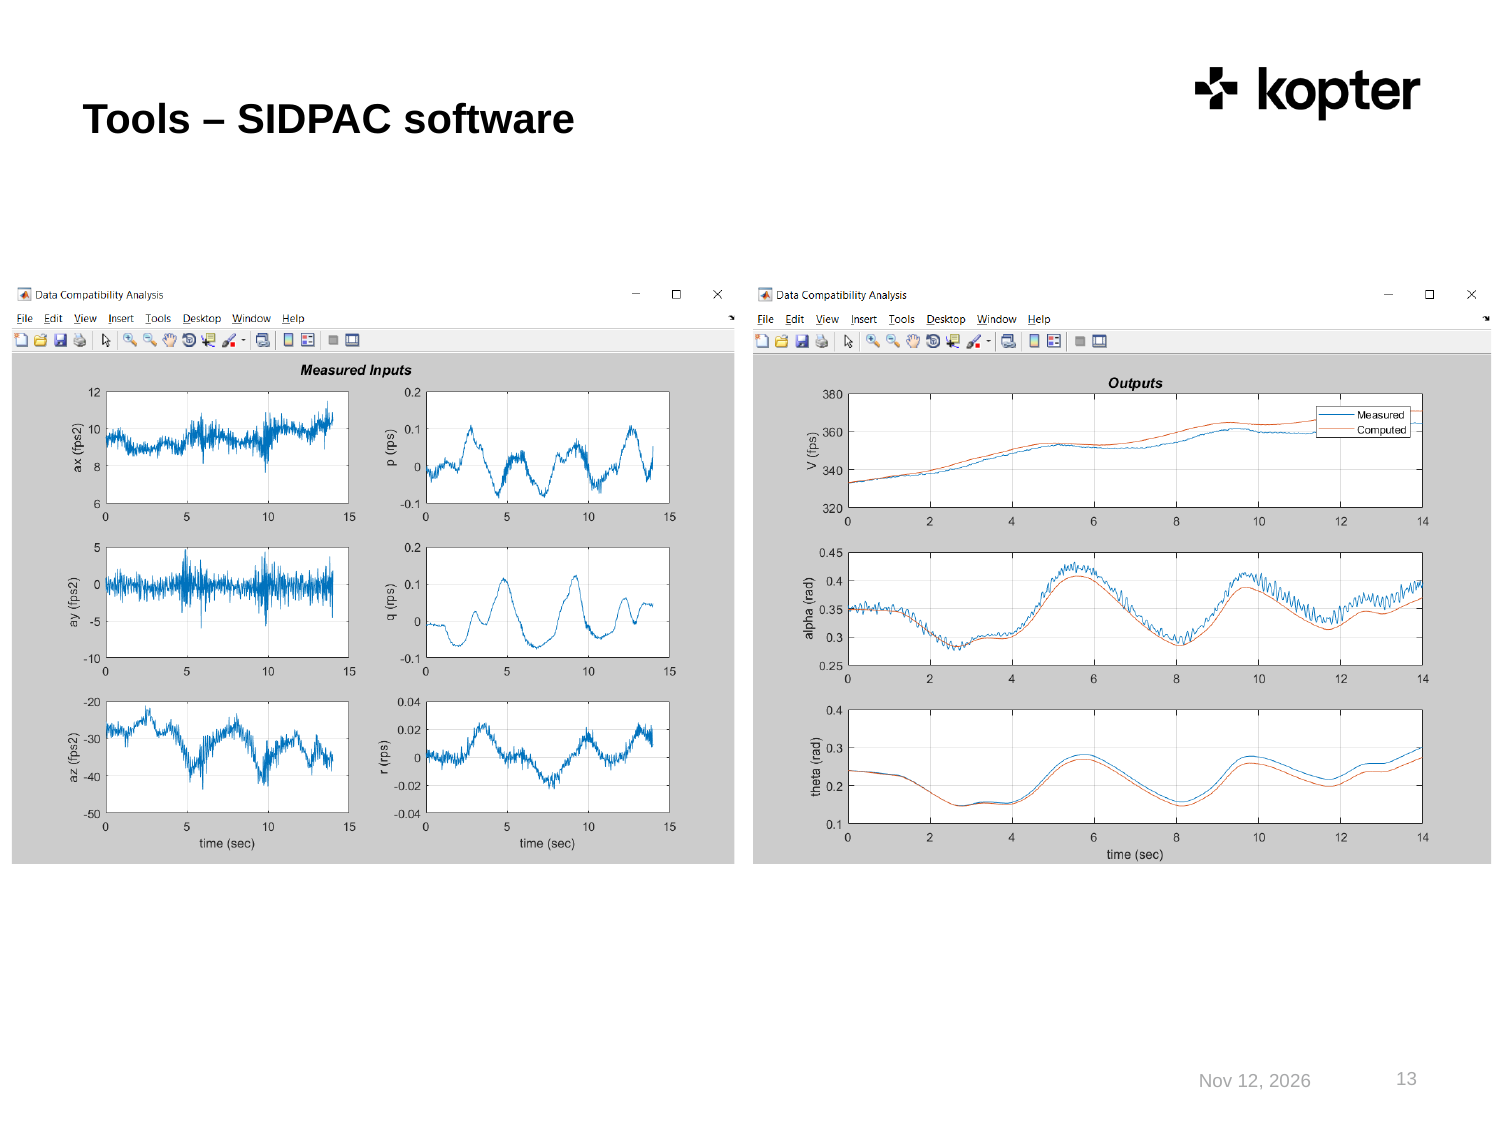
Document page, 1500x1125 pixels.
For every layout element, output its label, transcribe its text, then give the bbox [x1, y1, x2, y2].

slide_number 13 [1328, 1067, 1418, 1097]
picture [753, 282, 1492, 864]
slide_number 25-Feb-18 [1181, 1069, 1329, 1099]
title Tools – SIDPAC software [82, 64, 1153, 142]
picture [11, 282, 735, 864]
picture [1194, 66, 1421, 121]
